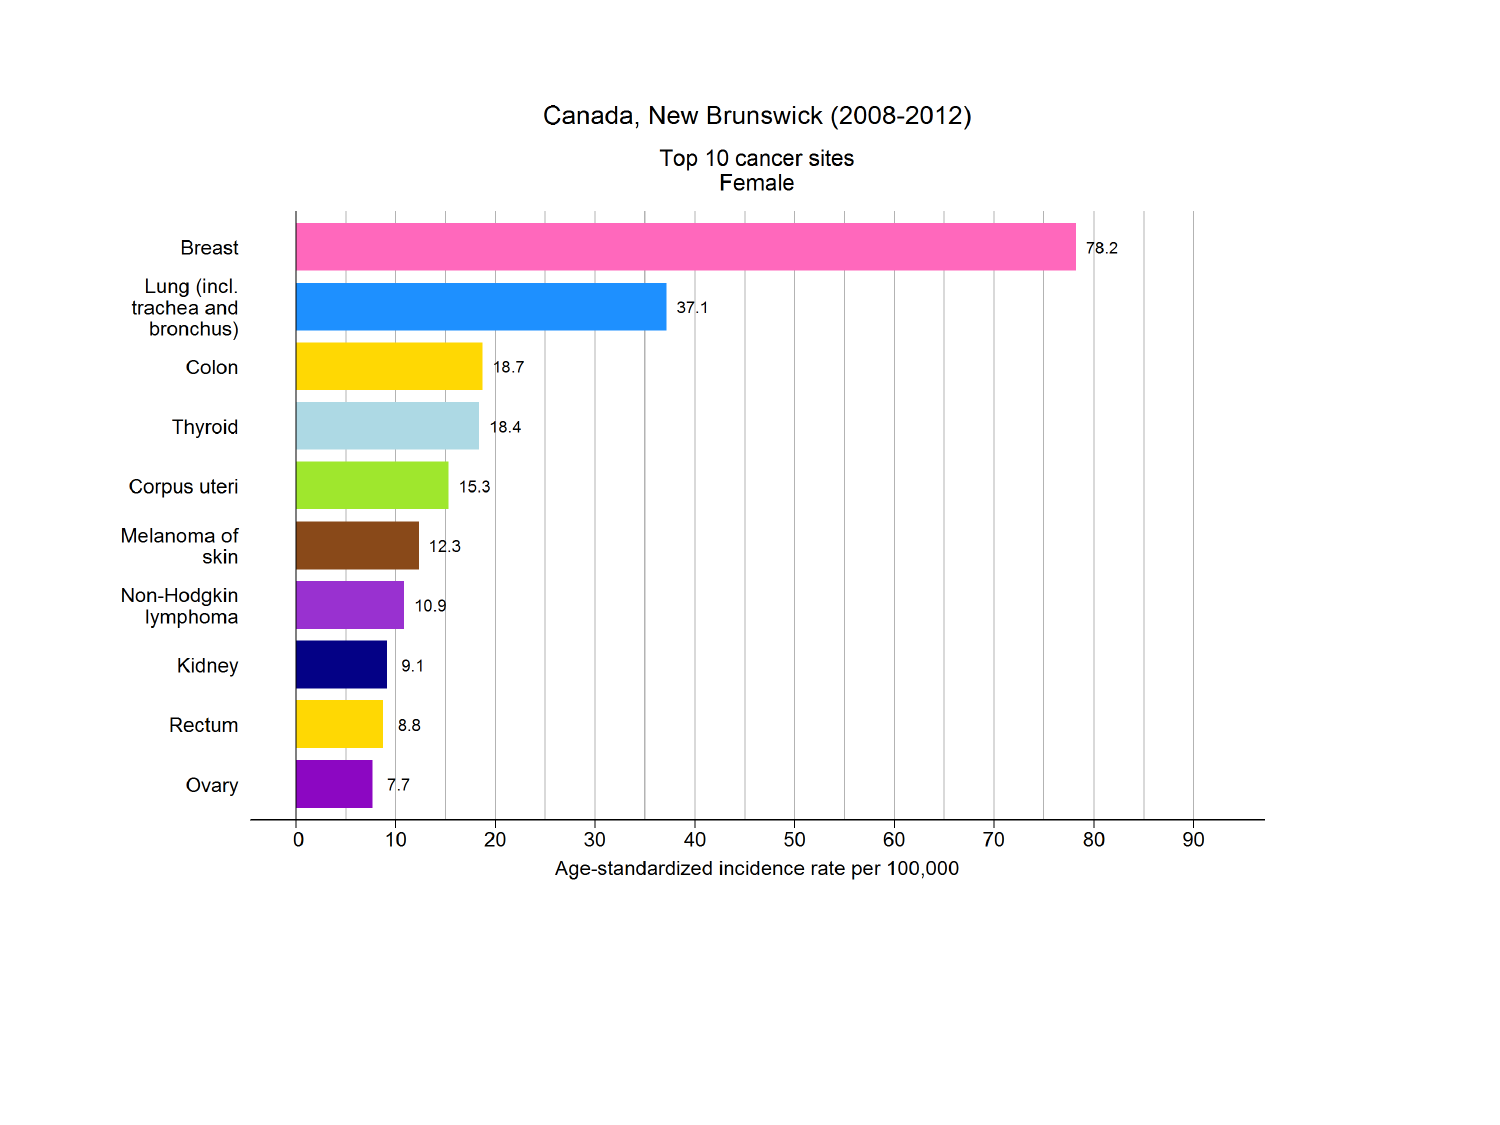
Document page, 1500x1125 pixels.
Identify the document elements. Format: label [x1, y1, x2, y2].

list [91, 67, 1293, 917]
